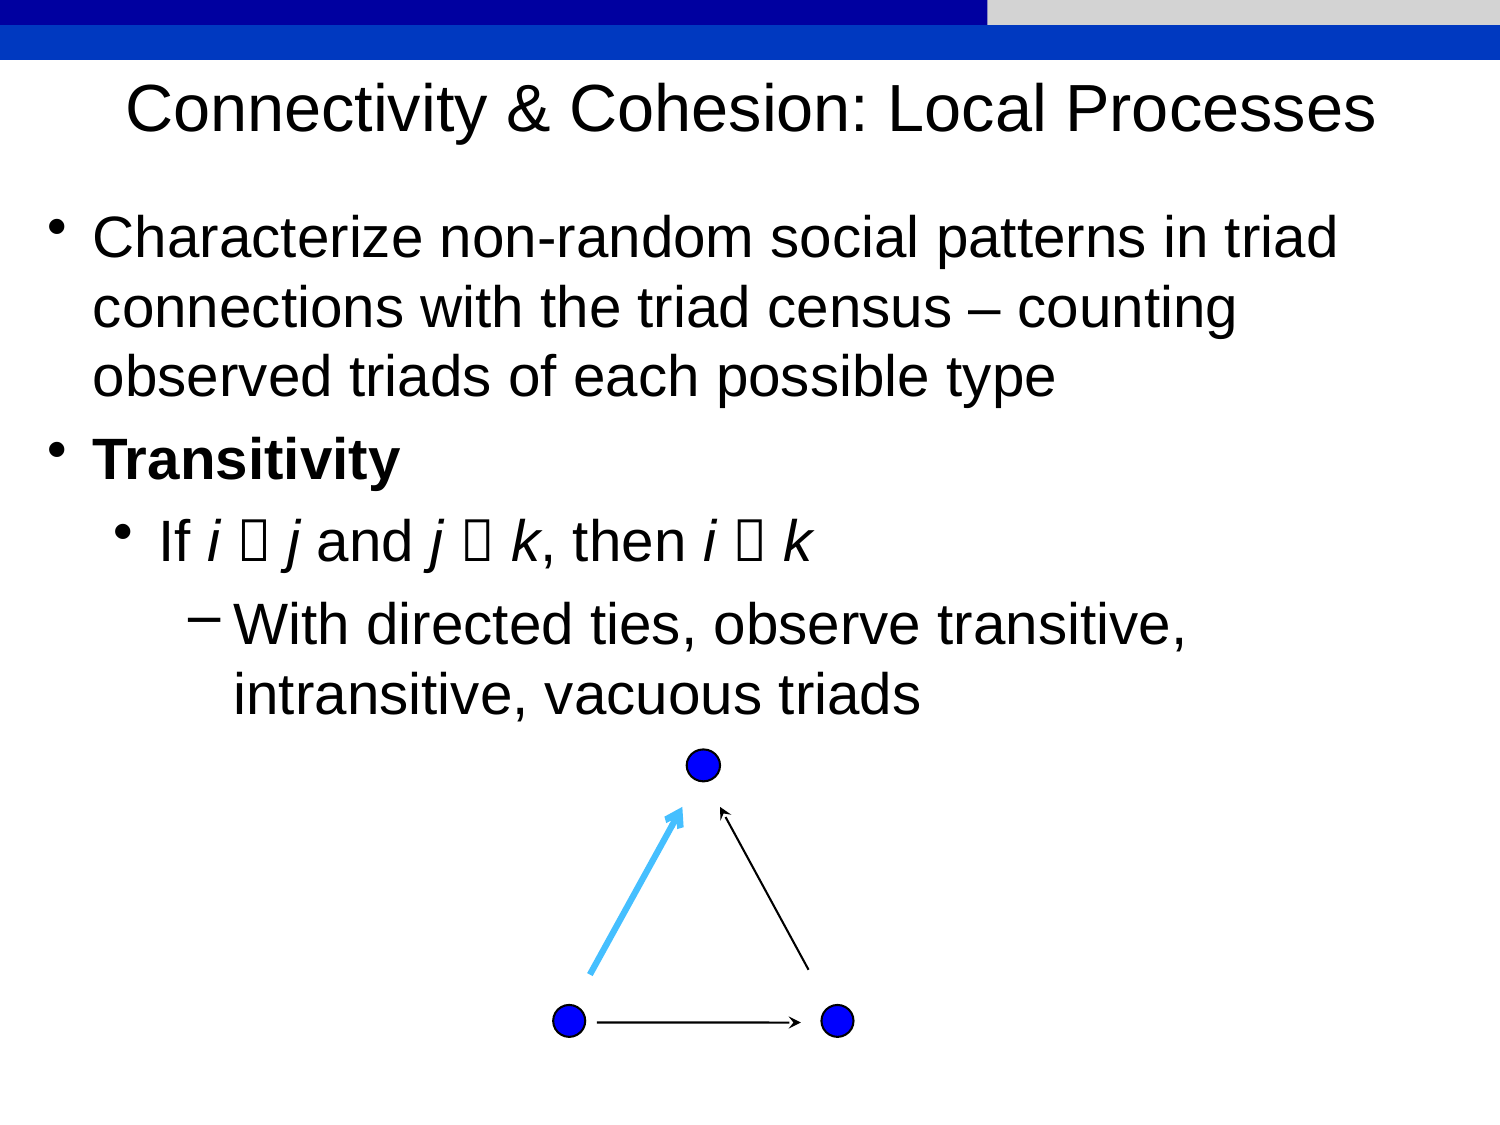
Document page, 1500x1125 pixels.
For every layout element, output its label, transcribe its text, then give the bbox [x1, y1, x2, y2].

text_box Characterize non-random social patterns in triad connections with the triad census – counting observed triads of each possible type Transitivity If i  j and j  k, then i  k With directed ties, observe transitive, intransitive, vacuous triads [3, 191, 1500, 734]
text_box [989, 0, 1500, 27]
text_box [589, 806, 683, 975]
text_box Connectivity & Cohesion: Local Processes [3, 57, 1500, 152]
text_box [552, 749, 854, 1038]
text_box [0, 0, 989, 27]
